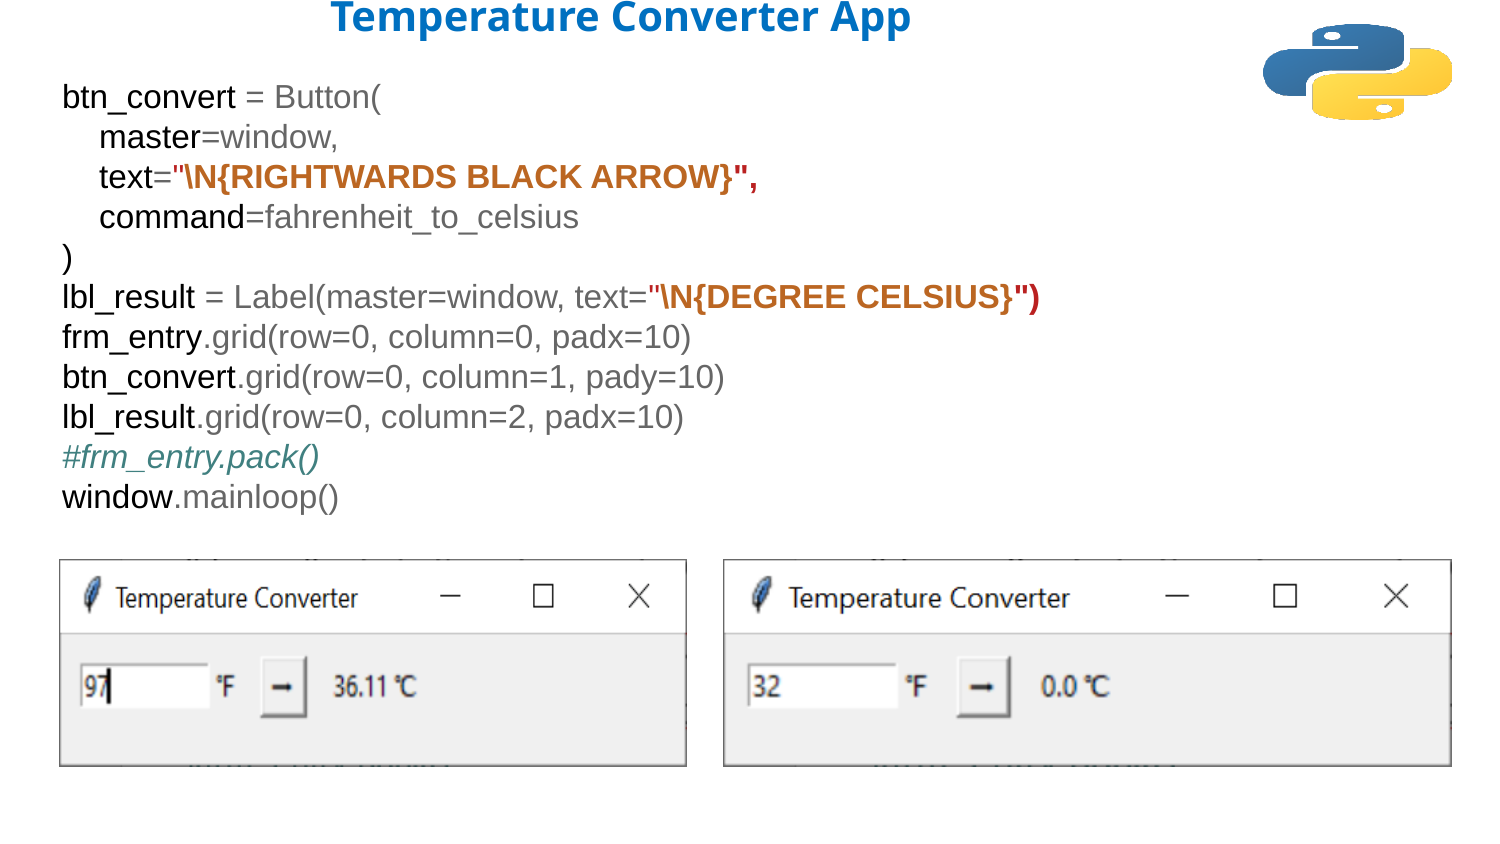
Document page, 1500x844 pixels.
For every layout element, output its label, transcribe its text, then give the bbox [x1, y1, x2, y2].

picture [723, 559, 1453, 767]
text_box btn_convert = Button( master=window, text="\N{RIGHTWARDS BLACK ARROW}", command=fahrenheit_to_celsius ) lbl_result = Label(master=window, text="\N{DEGREE CELSIUS}") frm_entry.grid(row=0, column=0, padx=10) btn_convert.grid(row=0, column=1, pady=10) lbl_result.grid(row=0, column=2, padx=10) #frm_entry.pack() window.mainloop() [47, 68, 1195, 523]
picture [1262, 24, 1453, 120]
picture [59, 559, 687, 767]
text_box Temperature Converter App [112, 0, 1130, 7]
